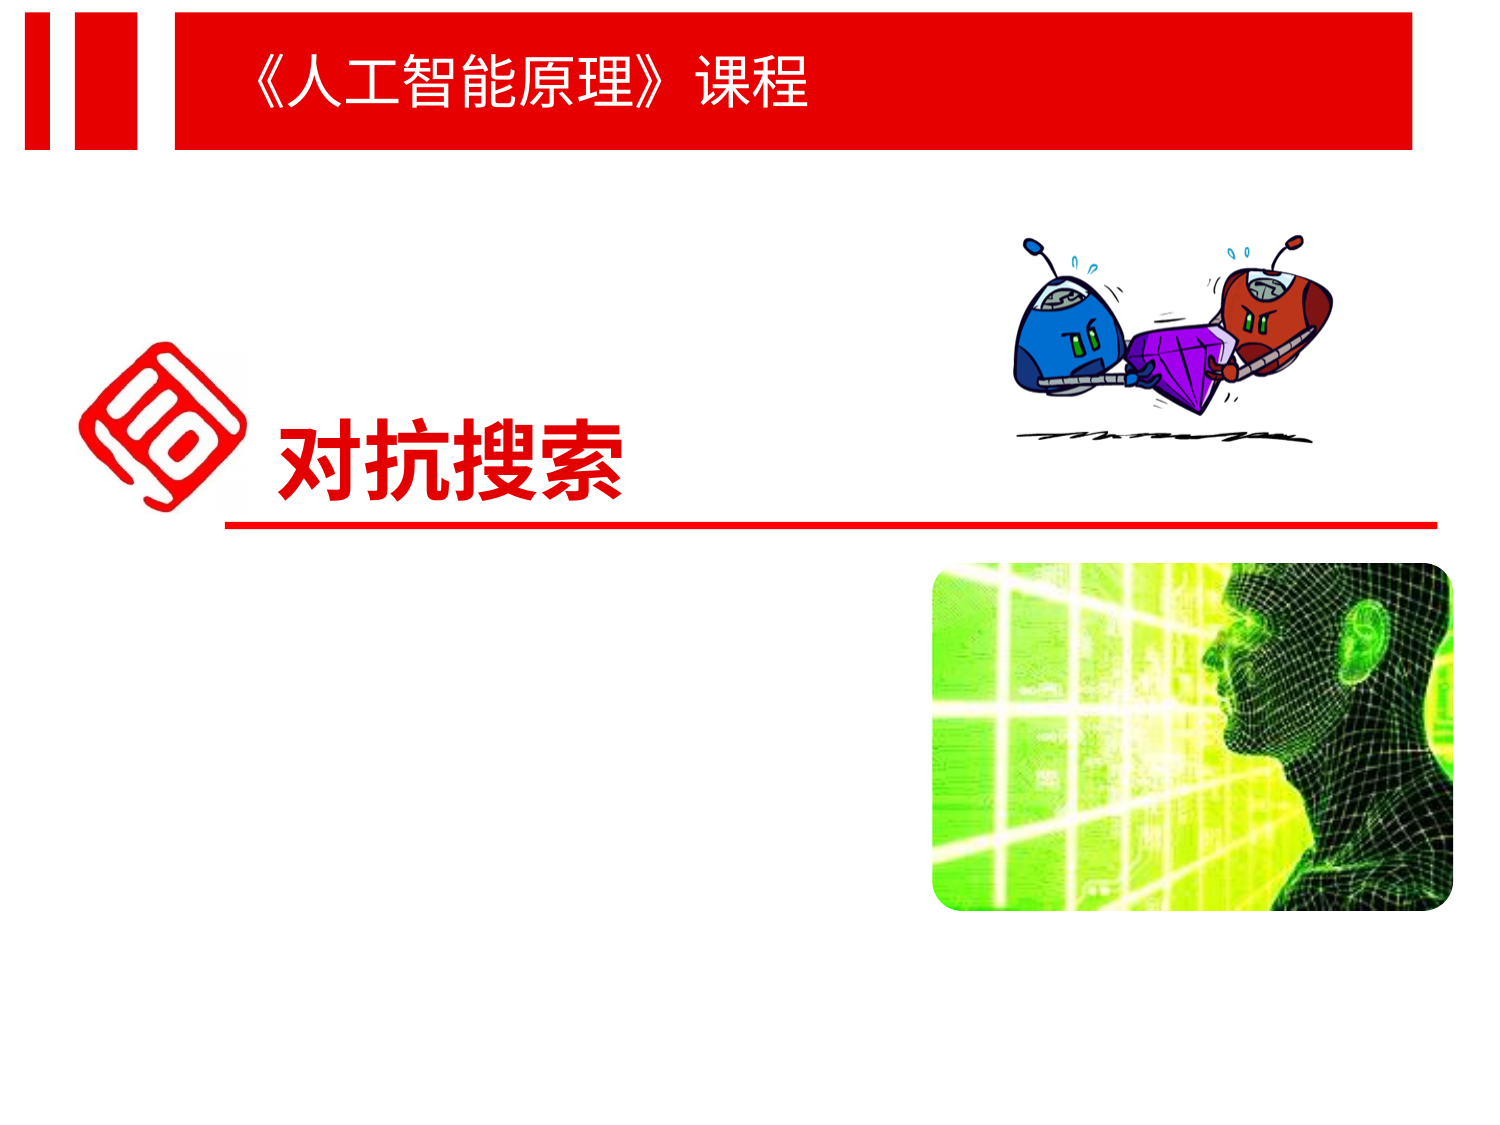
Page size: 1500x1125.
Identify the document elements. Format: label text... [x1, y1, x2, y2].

text_box [73, 10, 139, 152]
text_box 对抗搜索 [261, 268, 1500, 519]
picture [75, 338, 250, 515]
picture [932, 562, 1454, 912]
picture [974, 220, 1354, 460]
text_box [173, 10, 1415, 152]
text_box [23, 10, 52, 152]
text_box 《人工智能原理》课程 [212, 38, 1330, 123]
